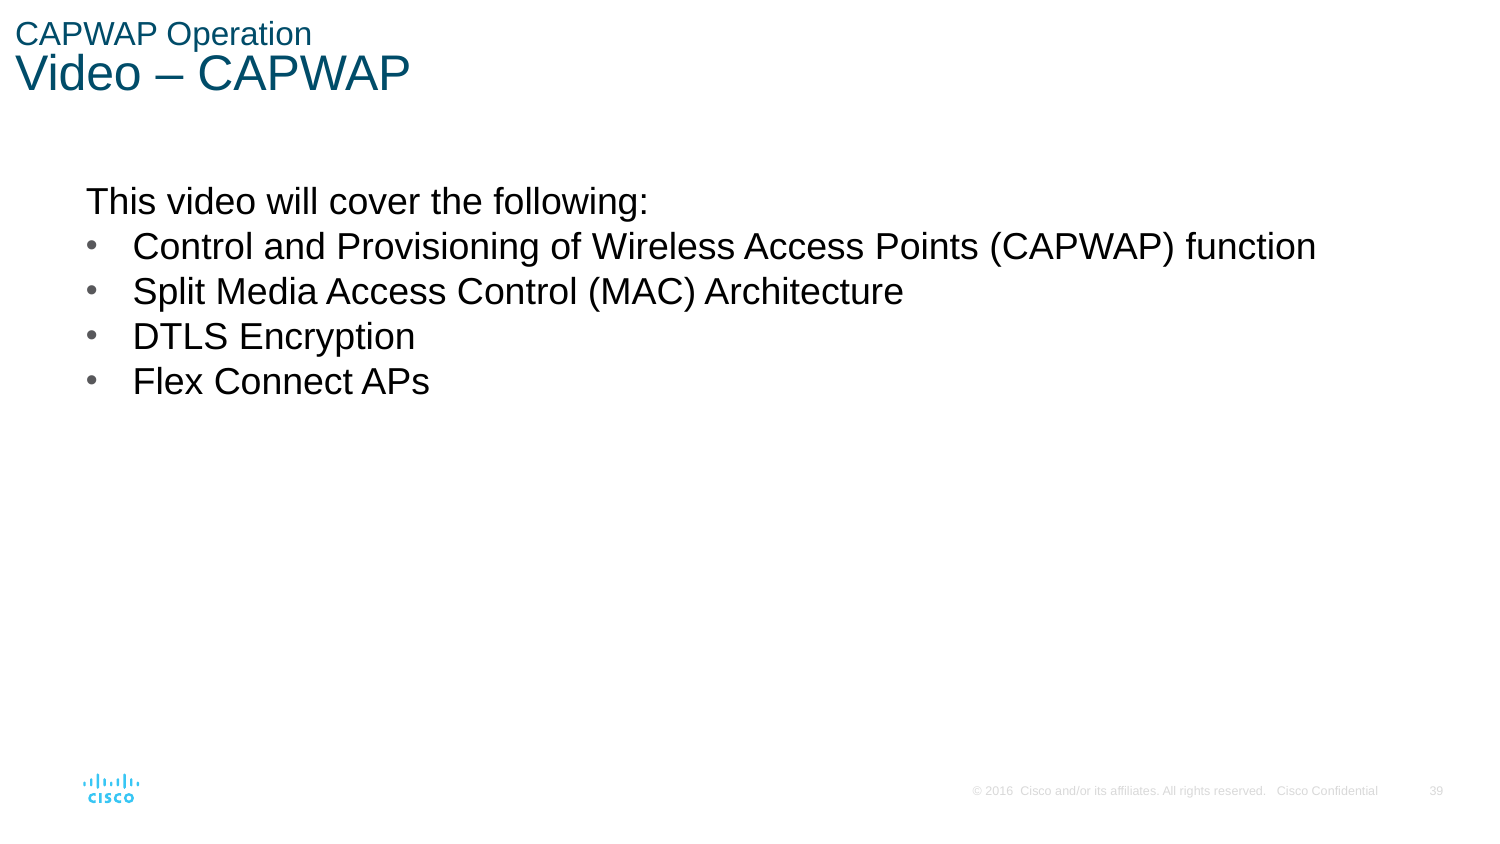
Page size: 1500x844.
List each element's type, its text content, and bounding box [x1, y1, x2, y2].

list This video will cover the following: Control and Provisioning of Wireless Access Points (CAPWAP) function Split Media Access Control (MAC) Architecture DTLS Encryption Flex Connect APs [70, 169, 1430, 674]
title CAPWAP Operation Video – CAPWAP [0, 0, 1369, 121]
